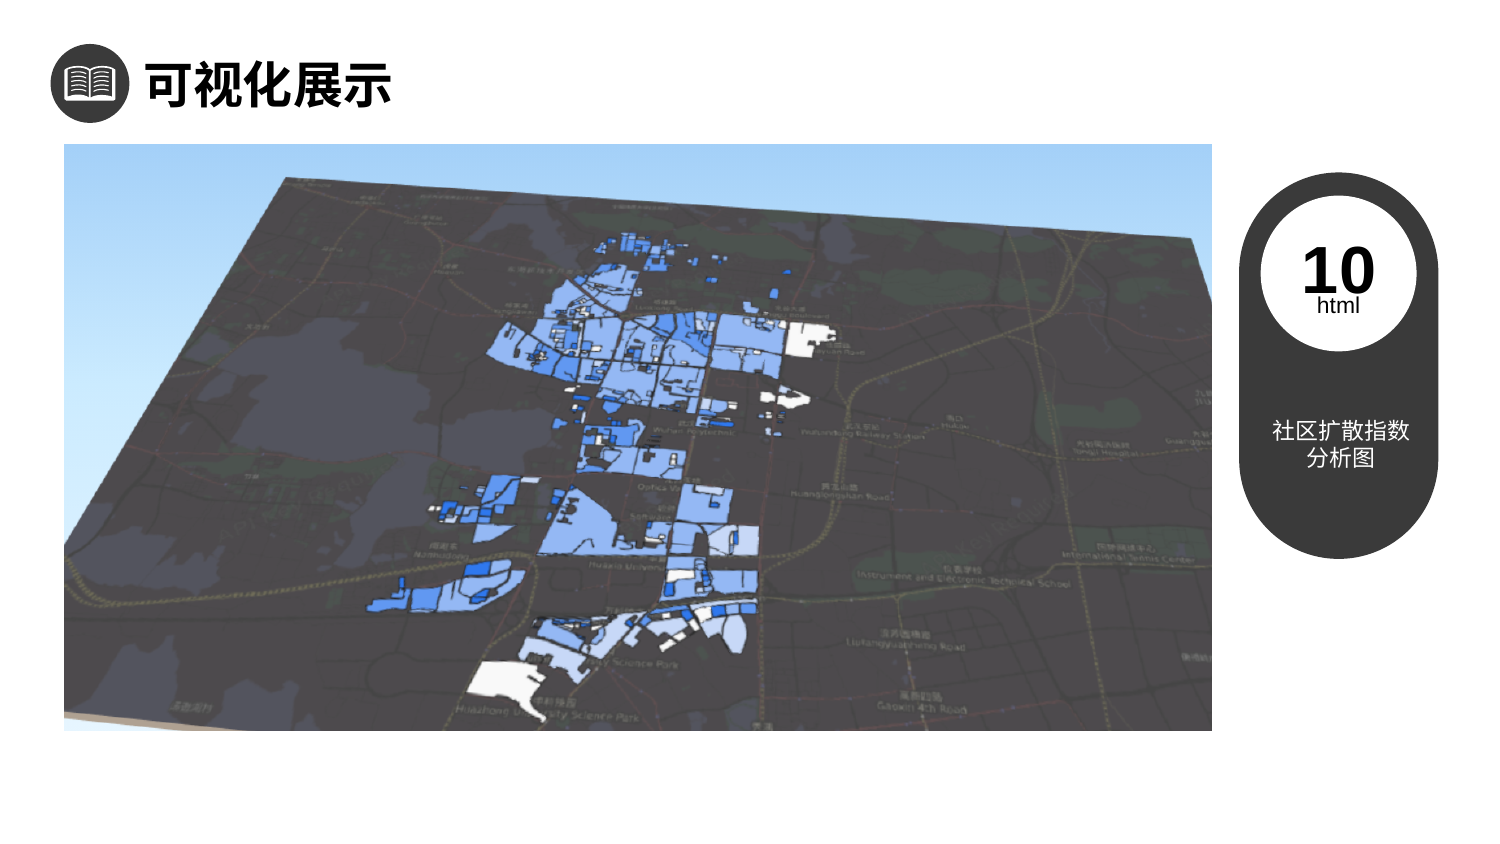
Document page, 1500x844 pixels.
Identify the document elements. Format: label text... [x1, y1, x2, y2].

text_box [51, 45, 129, 122]
text_box 可视化展示 [129, 46, 482, 121]
picture [64, 144, 1212, 732]
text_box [1239, 172, 1439, 559]
